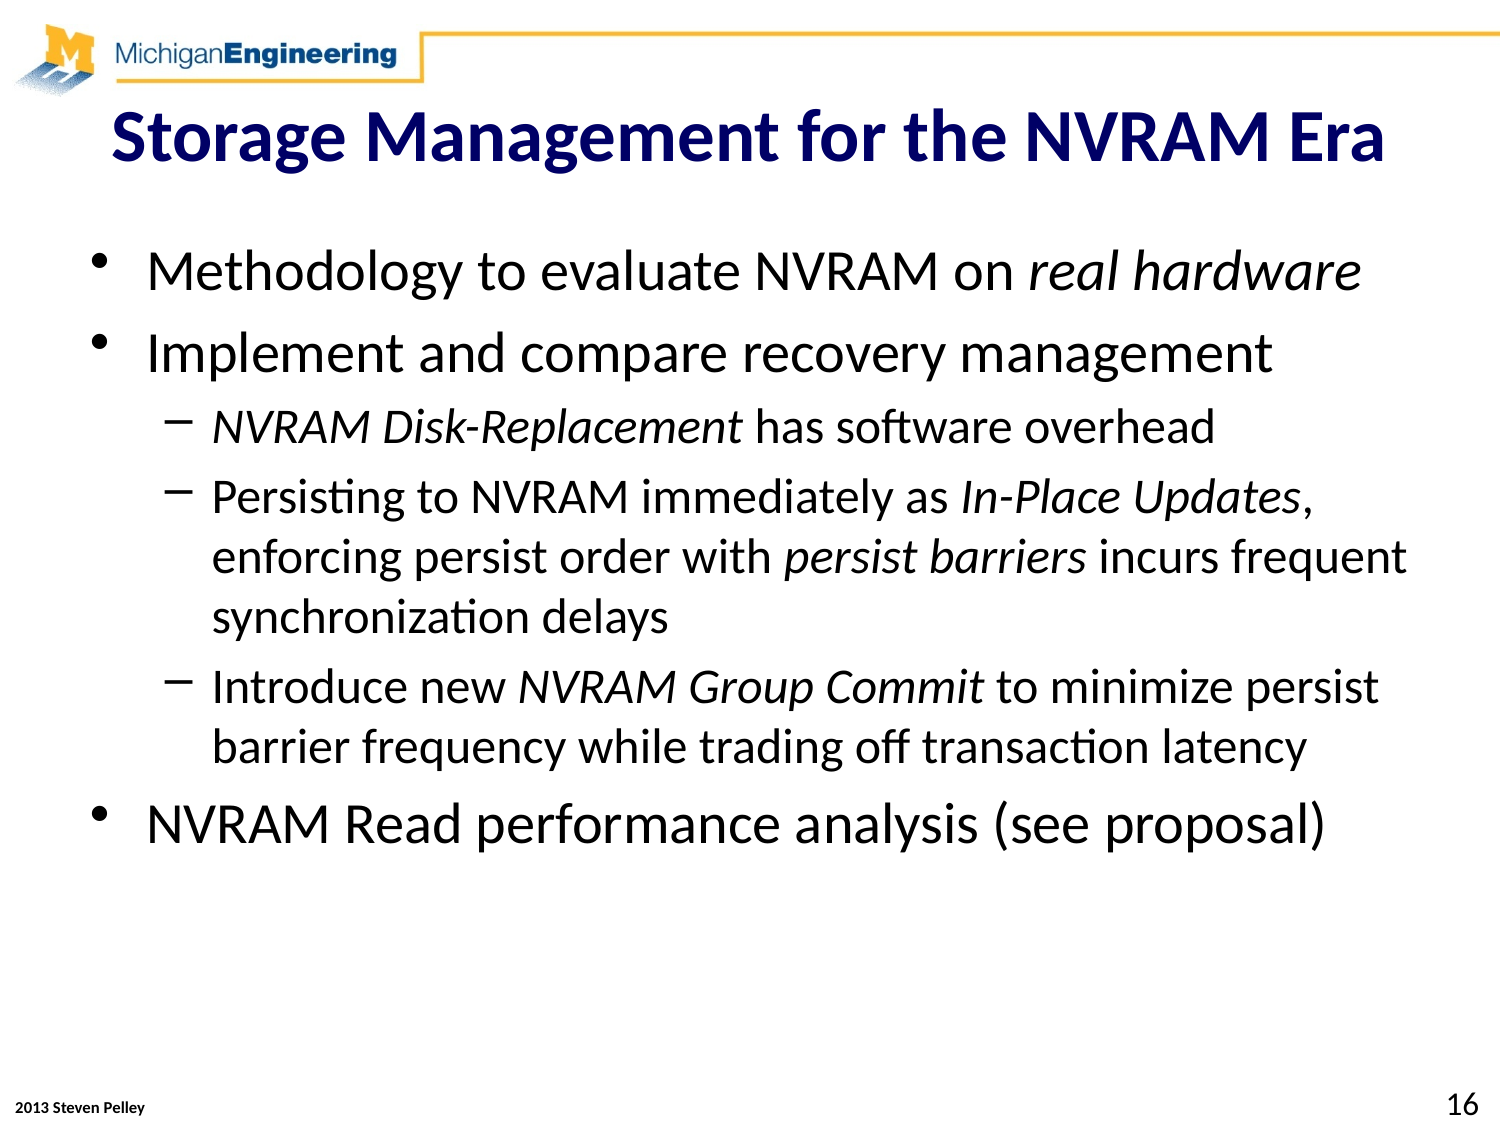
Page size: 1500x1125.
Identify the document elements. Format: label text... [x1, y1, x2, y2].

slide_number 16 [1425, 1074, 1500, 1125]
picture [12, 24, 1500, 97]
title Storage Management for the NVRAM Era [74, 74, 1426, 188]
list Methodology to evaluate NVRAM on real hardware Implement and compare recovery management NVRAM Disk-Replacement has software overhead Persisting to NVRAM immediately as In-Place Updates, enforcing persist order with persist barriers incurs frequent synchronization delays Introduce new NVRAM Group Commit to minimize persist barrier frequency while trading off transaction latency NVRAM Read performance analysis (see proposal) [75, 224, 1425, 1005]
